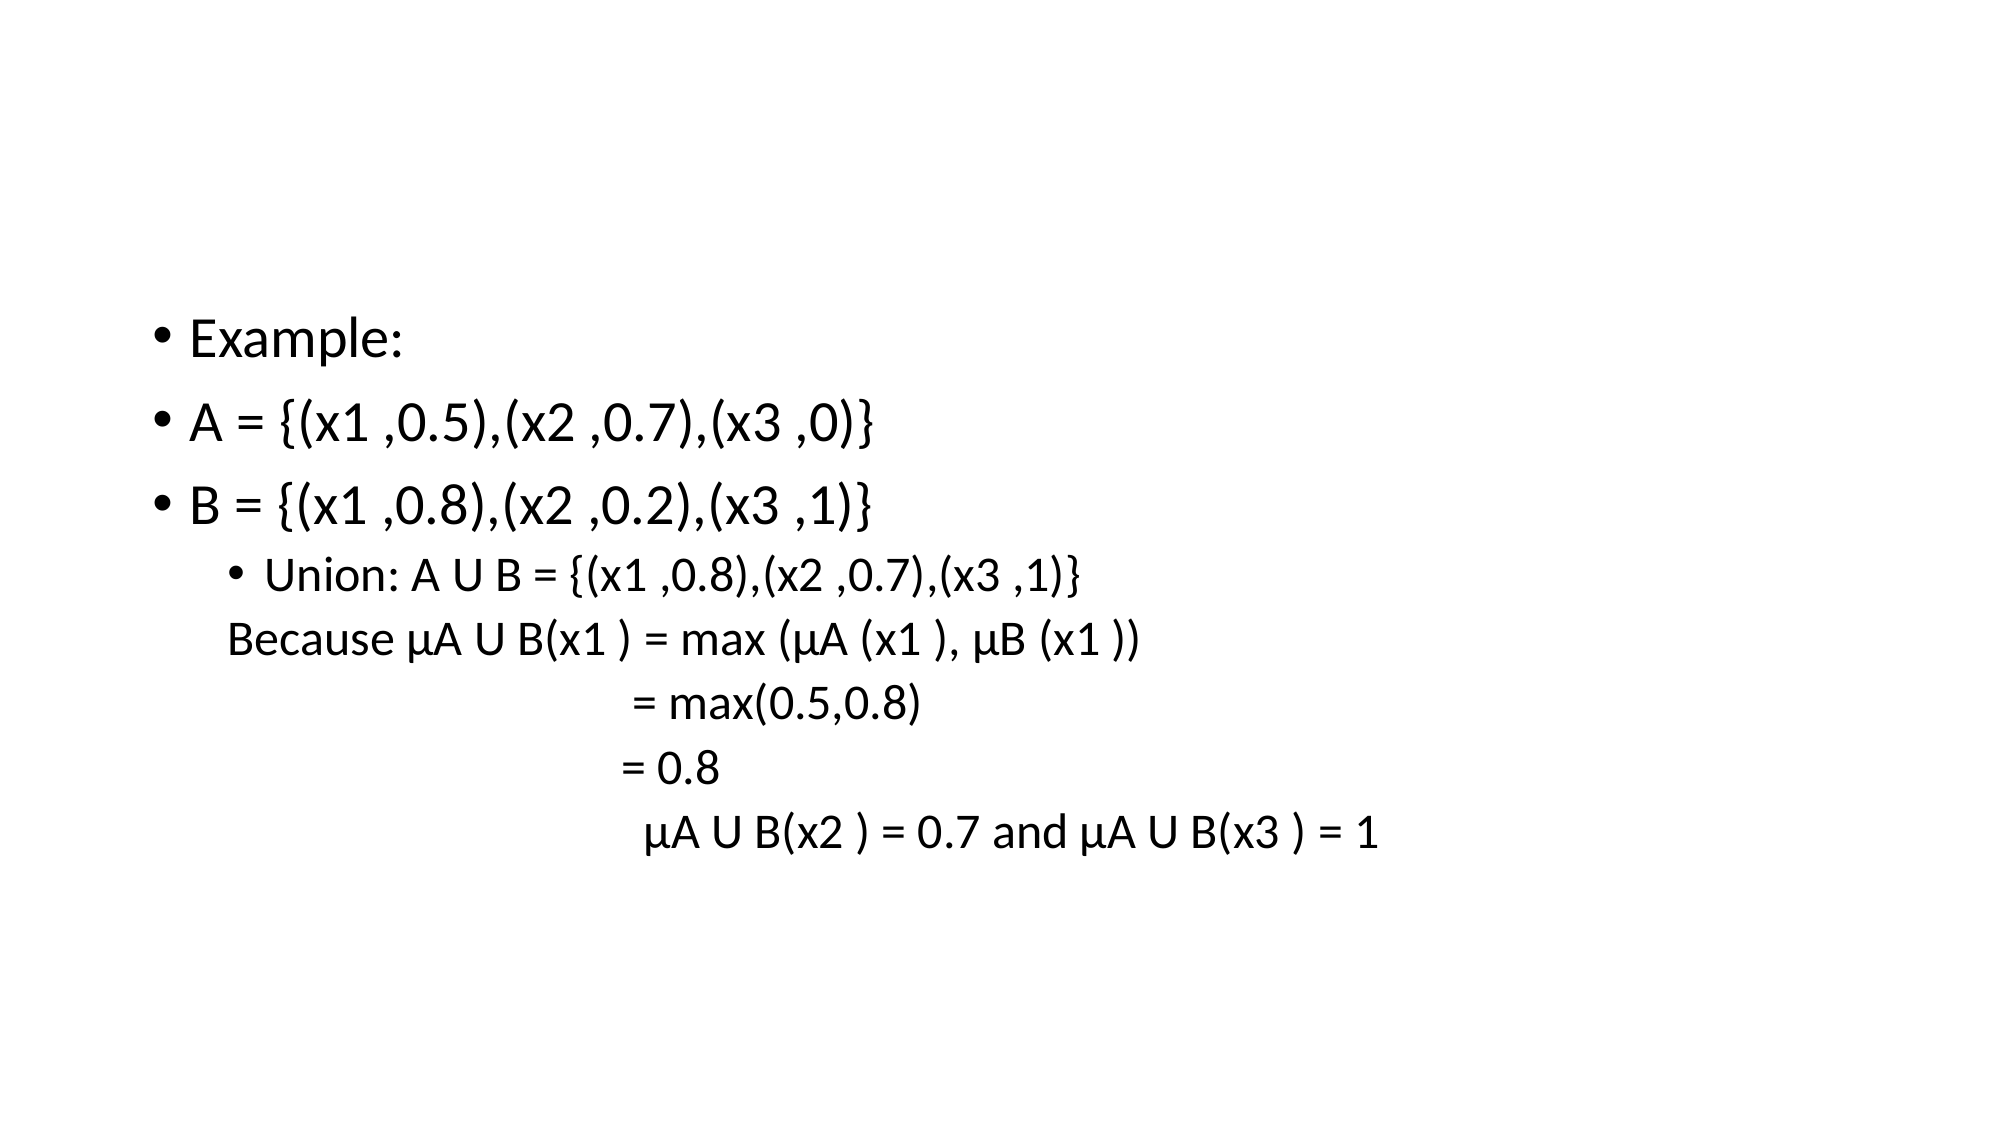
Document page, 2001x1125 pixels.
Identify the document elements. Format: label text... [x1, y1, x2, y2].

list Example: A = {(x1 ,0.5),(x2 ,0.7),(x3 ,0)} B = {(x1 ,0.8),(x2 ,0.2),(x3 ,1)} Union: A U B = {(x1 ,0.8),(x2 ,0.7),(x3 ,1)} Because µA U B(x1 ) = max (µA (x1 ), µB (x1 )) = max(0.5,0.8) = 0.8 µA U B(x2 ) = 0.7 and µA U B(x3 ) = 1 [137, 299, 1863, 1014]
